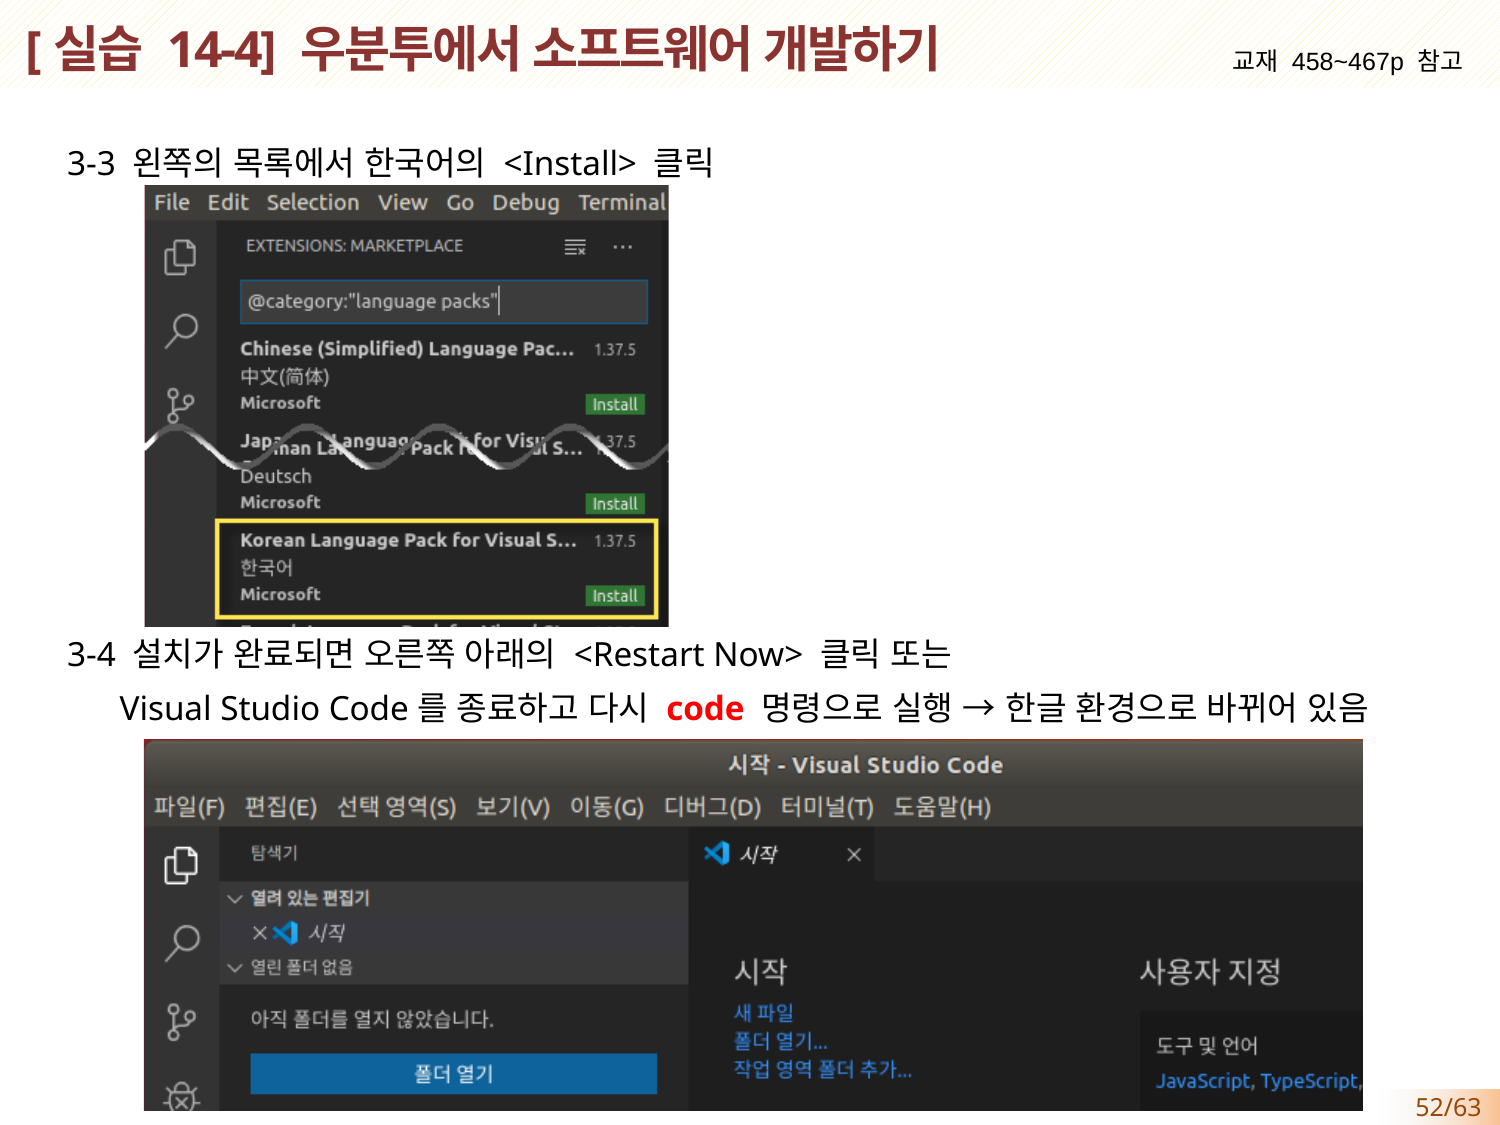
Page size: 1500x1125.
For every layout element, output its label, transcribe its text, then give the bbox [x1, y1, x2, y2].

picture [143, 739, 1363, 1111]
text_box 교재 458~467p 참고 [1217, 38, 1479, 83]
picture [144, 185, 669, 628]
list 3-3 왼쪽의 목록에서 한국어의 <Install> 클릭 3-4 설치가 완료되면 오른쪽 아래의 <Restart Now> 클릭 또는 Visual Studio Code를 종료하고 다시 code 명령으로 실행 → 한글 환경으로 바뀌어 있음 [10, 126, 1500, 1125]
title [실습 14-4] 우분투에서 소프트웨어 개발하기 [10, 8, 1288, 87]
